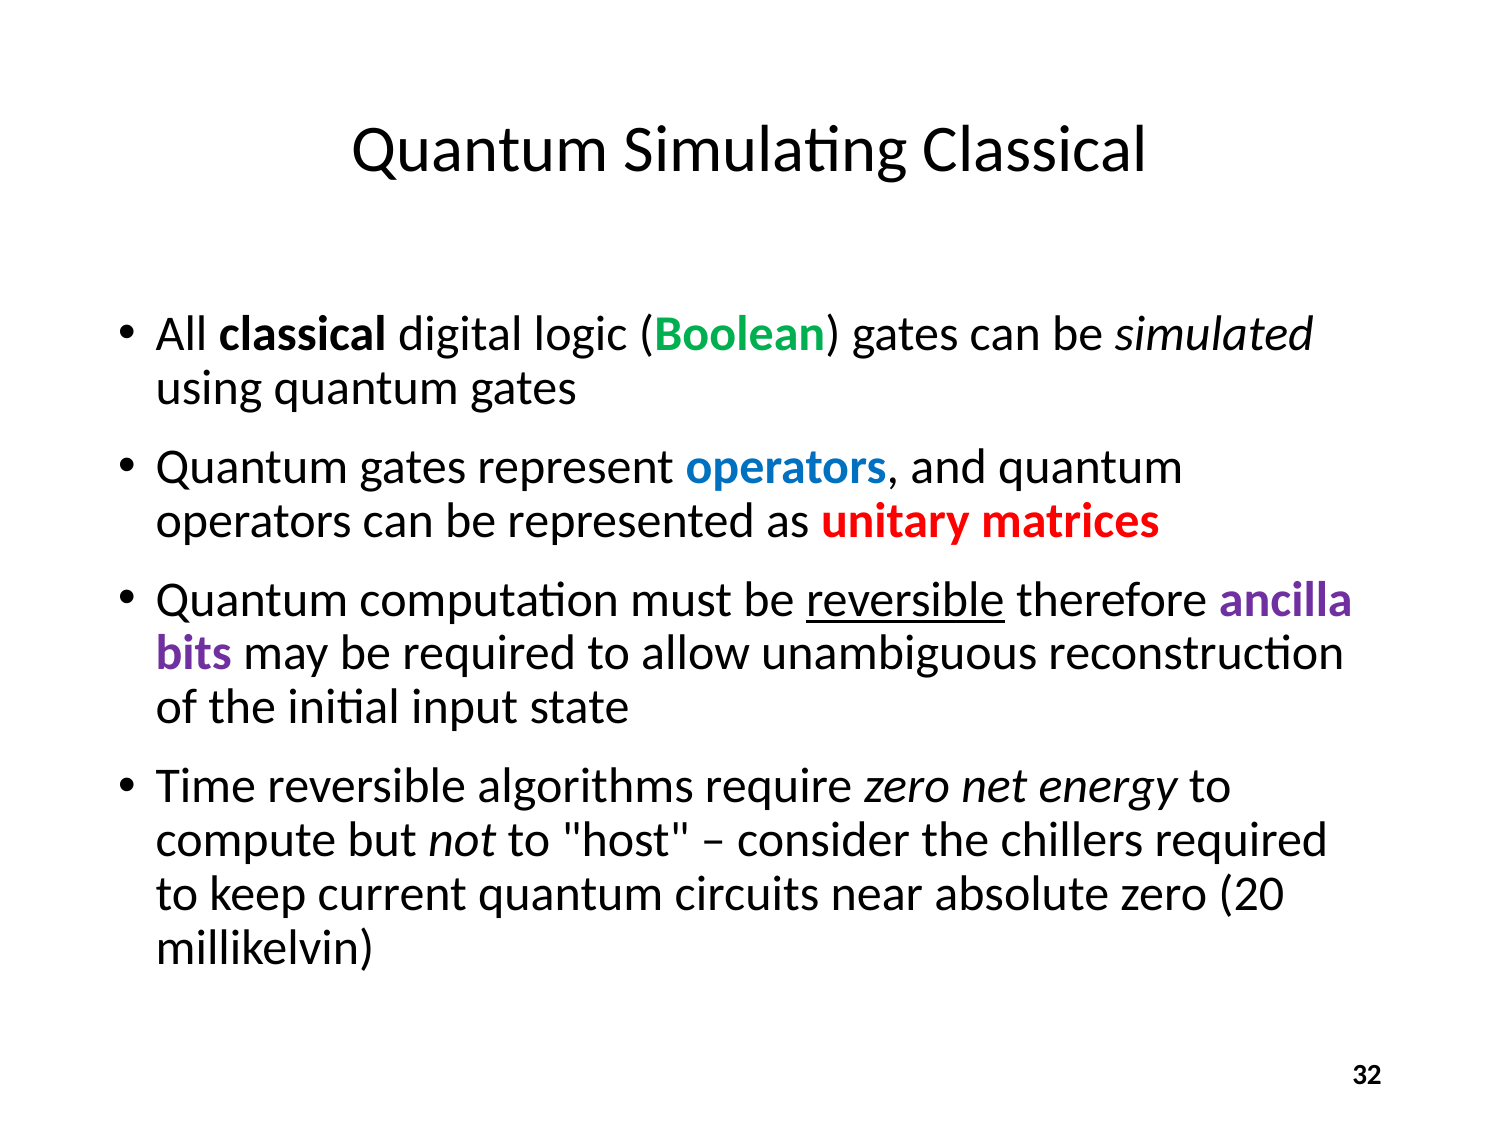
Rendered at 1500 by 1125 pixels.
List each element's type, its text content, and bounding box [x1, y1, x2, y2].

slide_number 32 [1059, 1042, 1397, 1103]
title Quantum Simulating Classical [103, 59, 1397, 241]
list All classical digital logic (Boolean) gates can be simulated using quantum gates Quantum gates represent operators, and quantum operators can be represented as unitary matrices Quantum computation must be reversible therefore ancilla bits may be required to allow unambiguous reconstruction of the initial input state Time reversible algorithms require zero net energy to compute but not to "host" – consider the chillers required to keep current quantum circuits near absolute zero (20 millikelvin) [103, 299, 1397, 1054]
